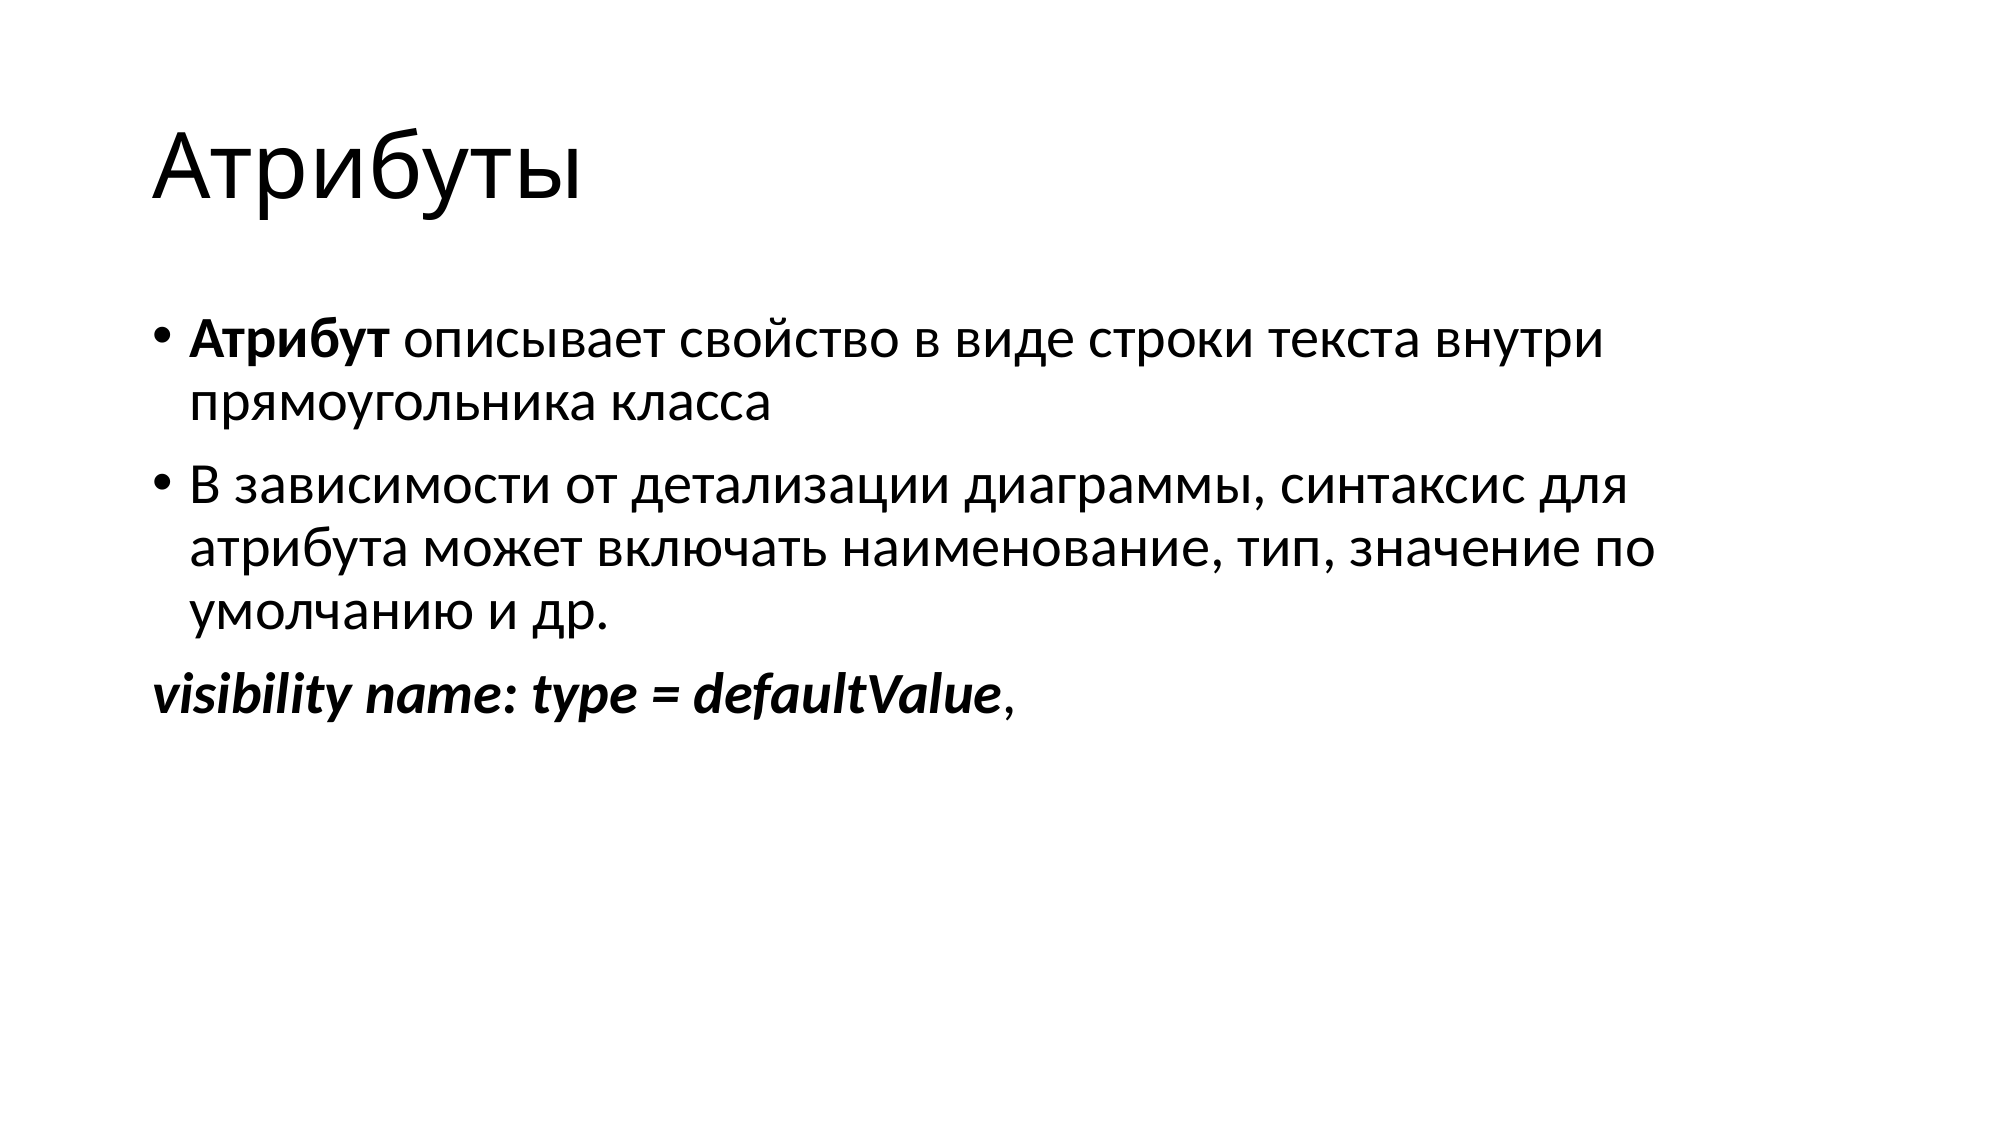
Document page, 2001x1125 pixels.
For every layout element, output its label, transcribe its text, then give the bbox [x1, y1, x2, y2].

title Атрибуты [137, 59, 1863, 278]
list Атрибут описывает свойство в виде строки текста внутри прямоугольника класса В зависимости от детализации диаграммы, синтаксис для атрибута может включать наименование, тип, значение по умолчанию и др. visibility name: type = defaultValue, [137, 299, 1863, 1014]
